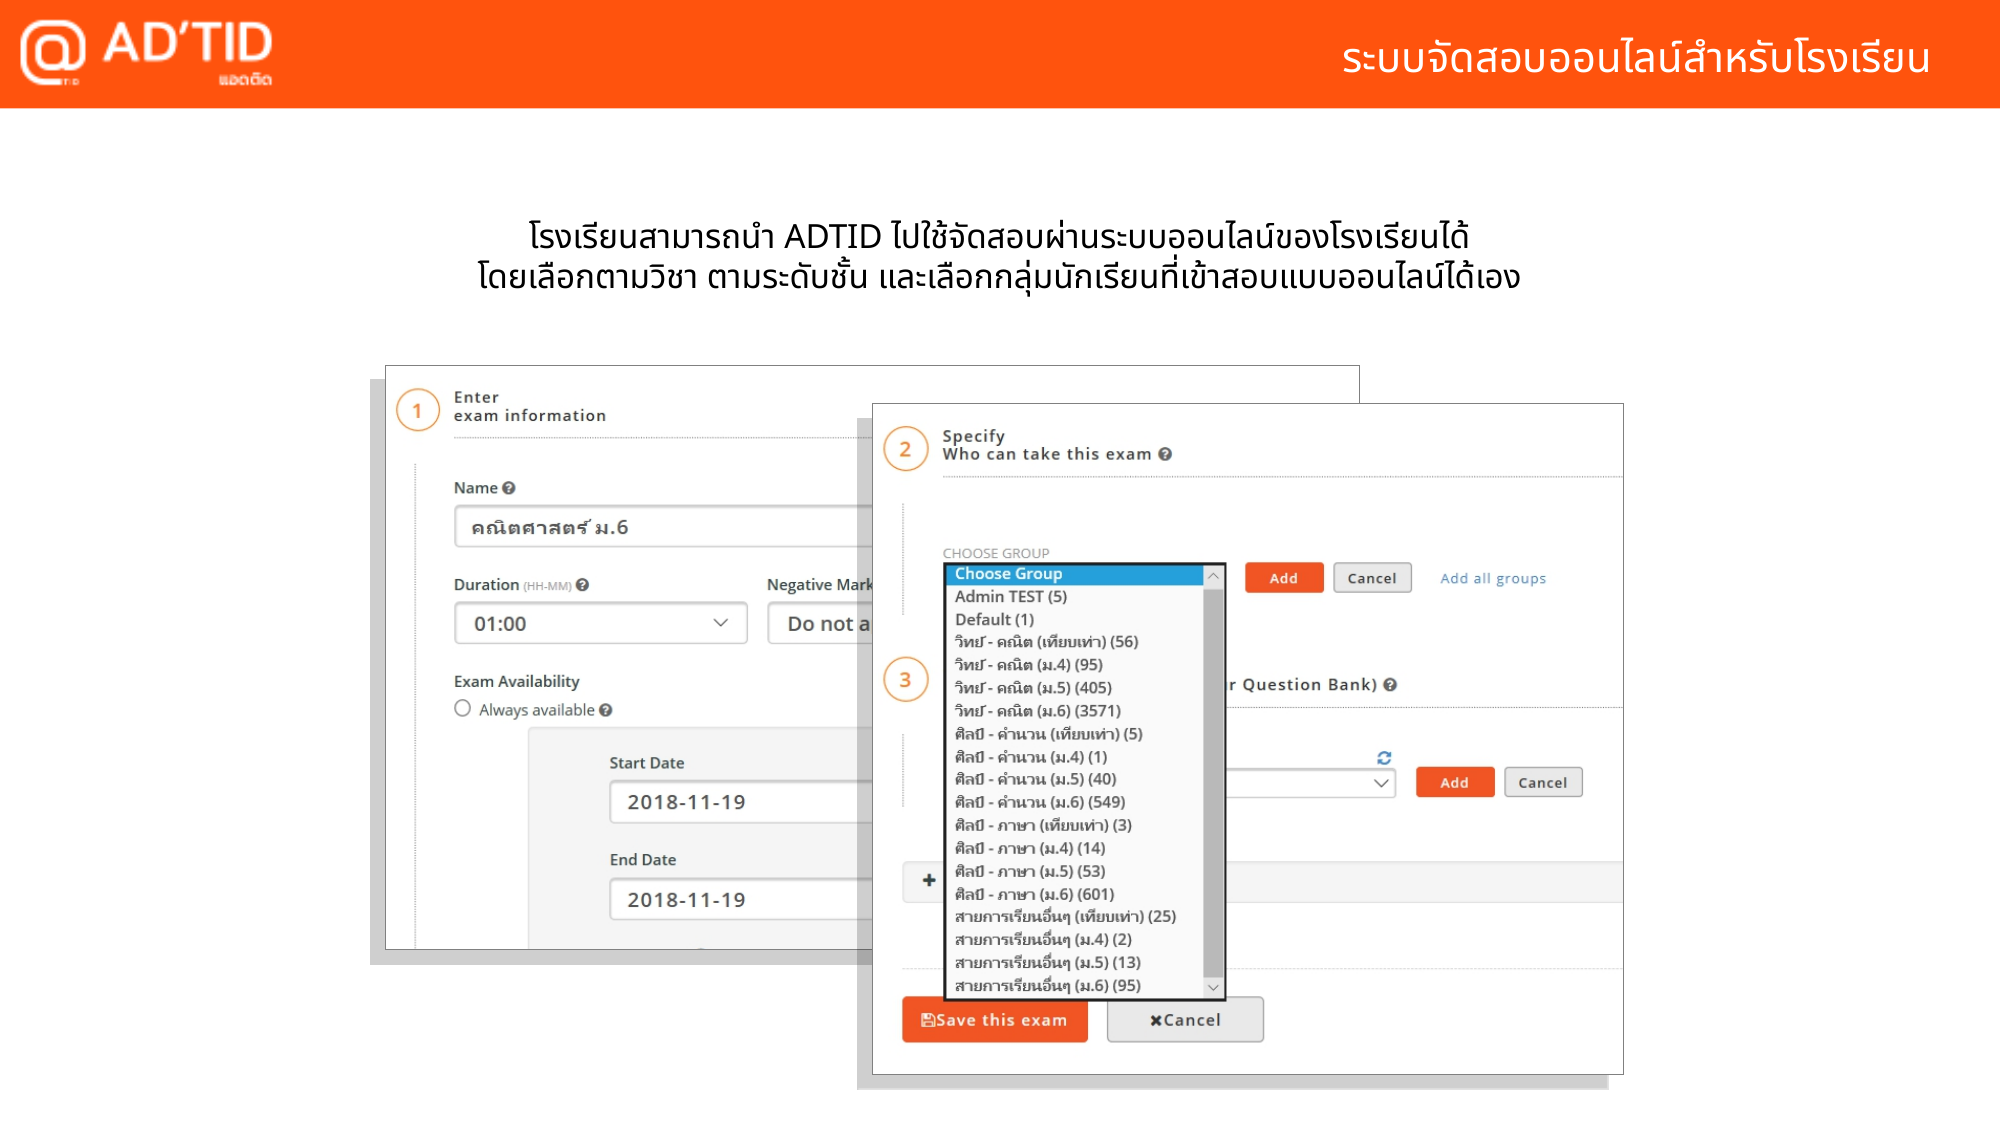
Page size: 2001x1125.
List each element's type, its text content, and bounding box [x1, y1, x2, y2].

picture [385, 365, 1624, 1075]
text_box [0, 0, 2000, 109]
text_box โรงเรียนสามารถนำ ADTID ไปใช้จัดสอบผ่านระบบออนไลน์ของโรงเรียนได้ โดยเลือกตามวิชา ตามระดับชั้น และเลือกกลุ่มนักเรียนที่เข้าสอบแบบออนไลน์ได้เอง [306, 207, 1694, 303]
